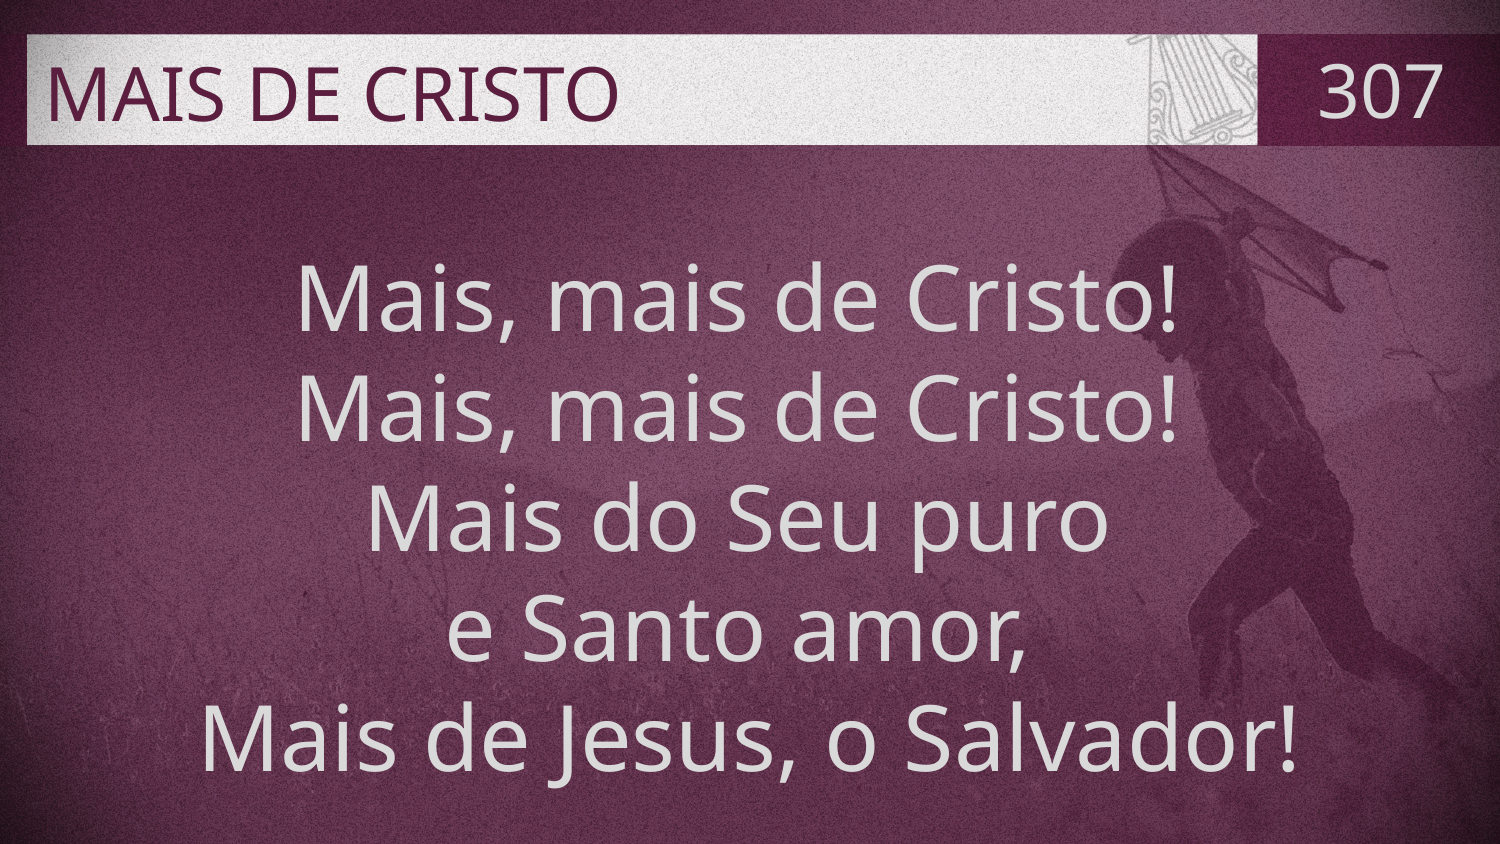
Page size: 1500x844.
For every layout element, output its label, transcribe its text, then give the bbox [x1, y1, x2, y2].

title MAIS DE CRISTO [29, 33, 1258, 151]
picture [0, 0, 1500, 185]
list Mais, mais de Cristo! Mais, mais de Cristo! Mais do Seu puro e Santo amor, Mais de Jesus, o Salvador! [0, 185, 1500, 844]
list 307 [1281, 36, 1483, 143]
